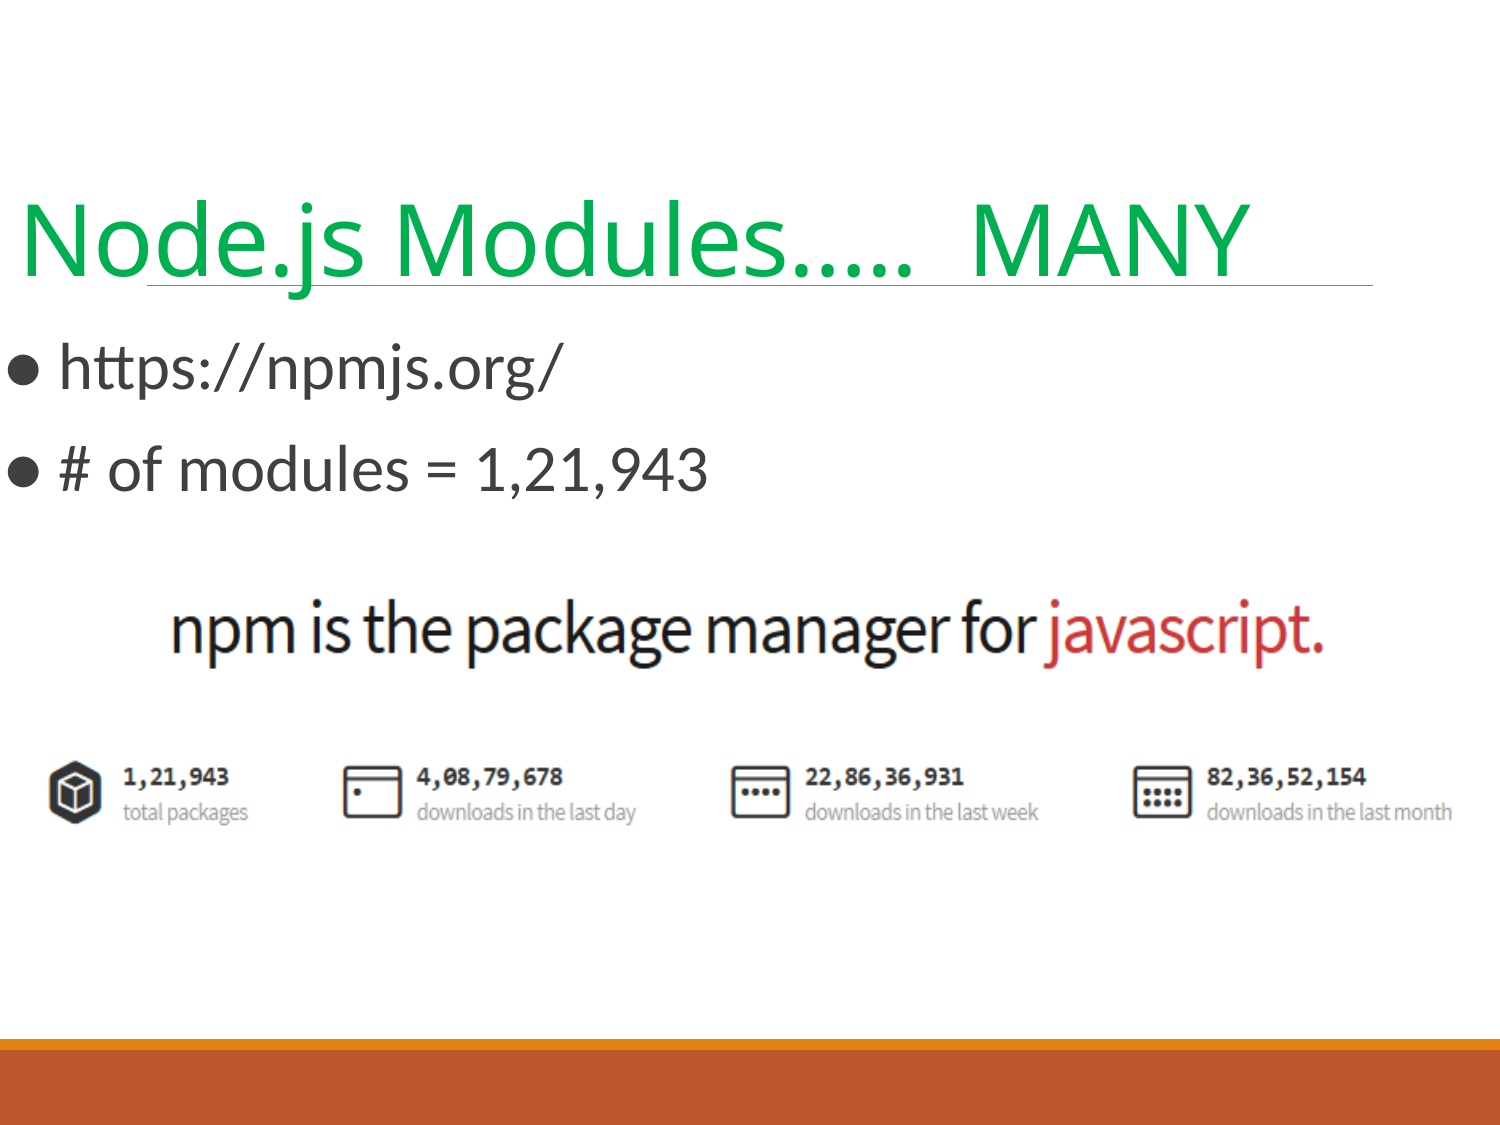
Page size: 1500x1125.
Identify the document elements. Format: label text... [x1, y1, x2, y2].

title Node.js Modules….. MANY [3, 162, 1500, 305]
picture [18, 543, 1489, 901]
list ● https://npmjs.org/ ● # of modules = 1,21,943 [3, 324, 1500, 763]
